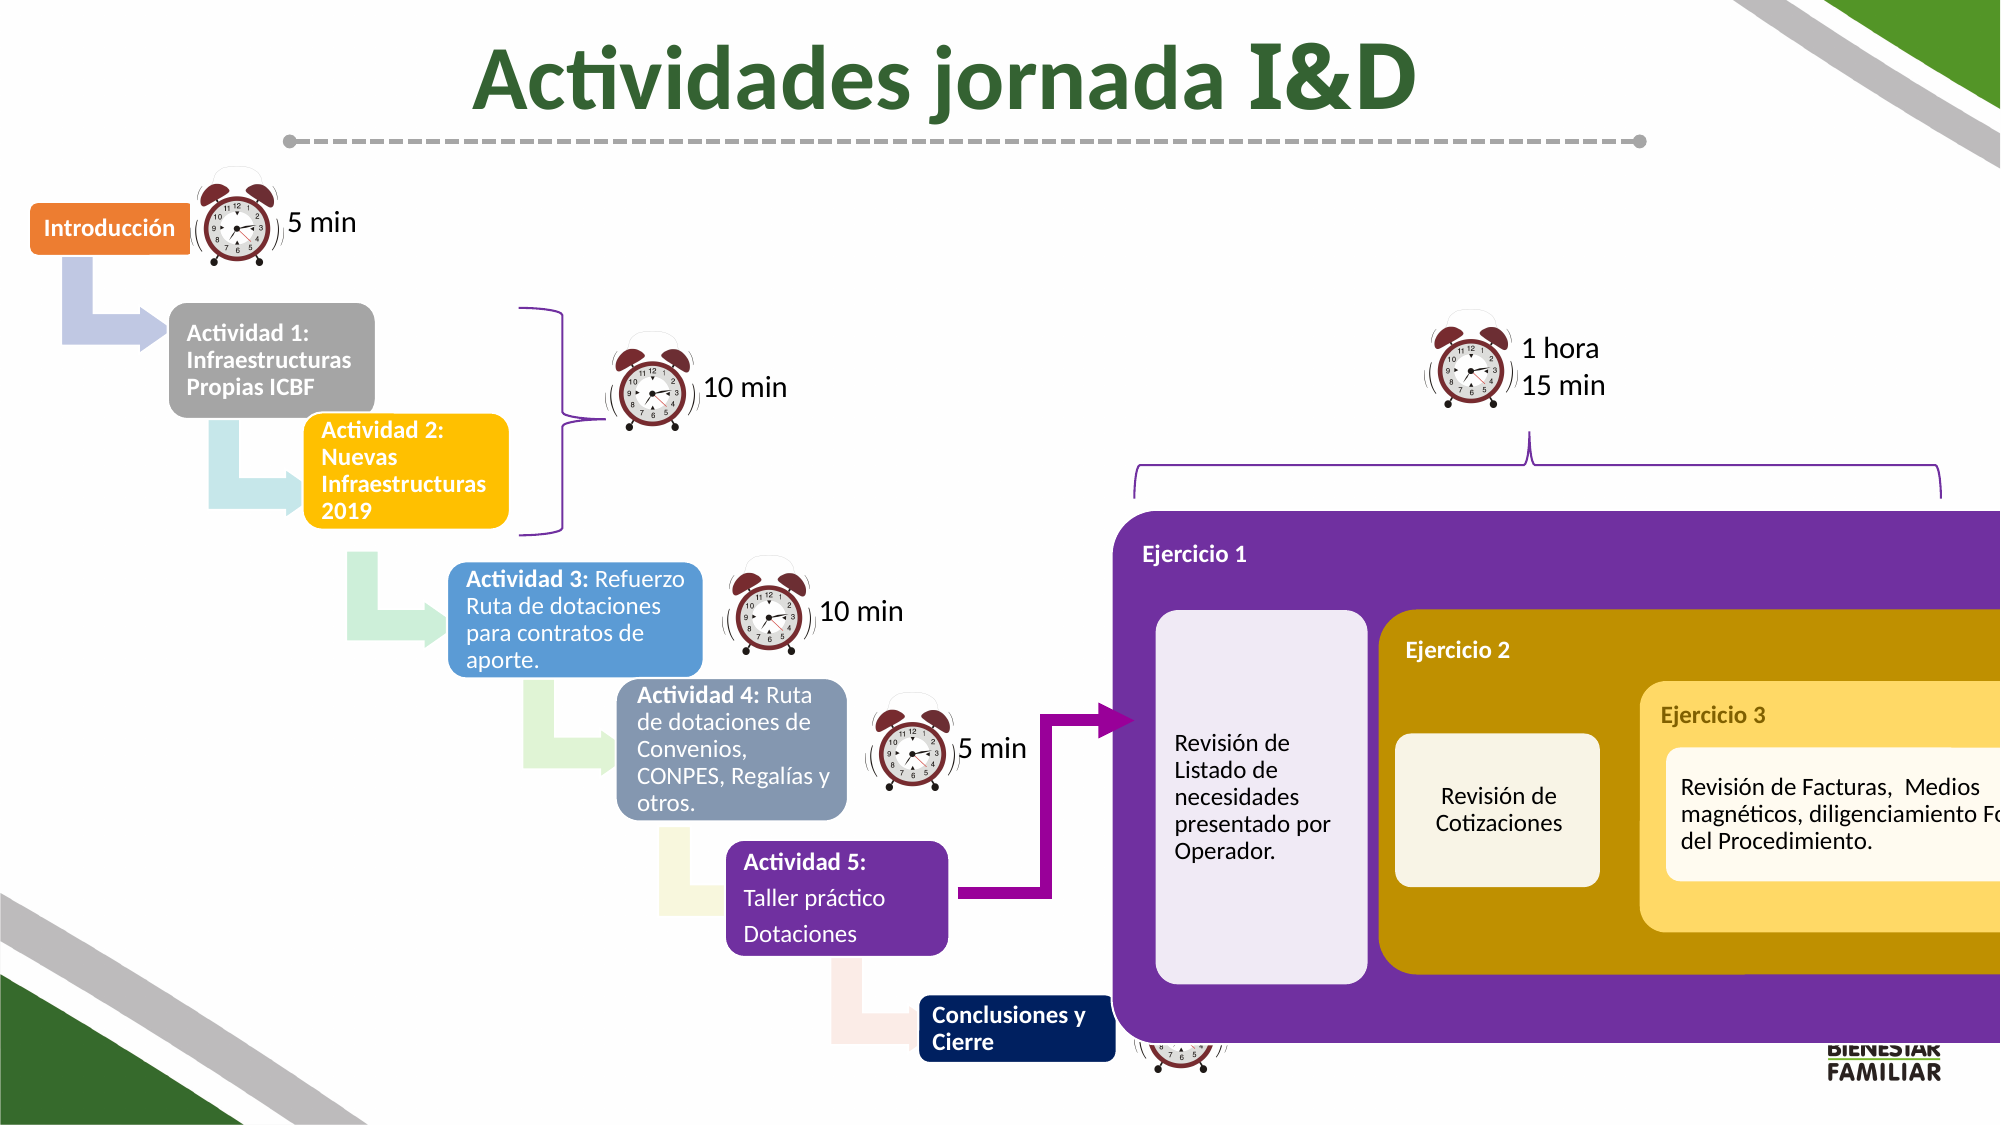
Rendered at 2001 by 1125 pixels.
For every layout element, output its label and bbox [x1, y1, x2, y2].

text_box [0, 10, 1965, 1095]
picture [0, 0, 2001, 1125]
